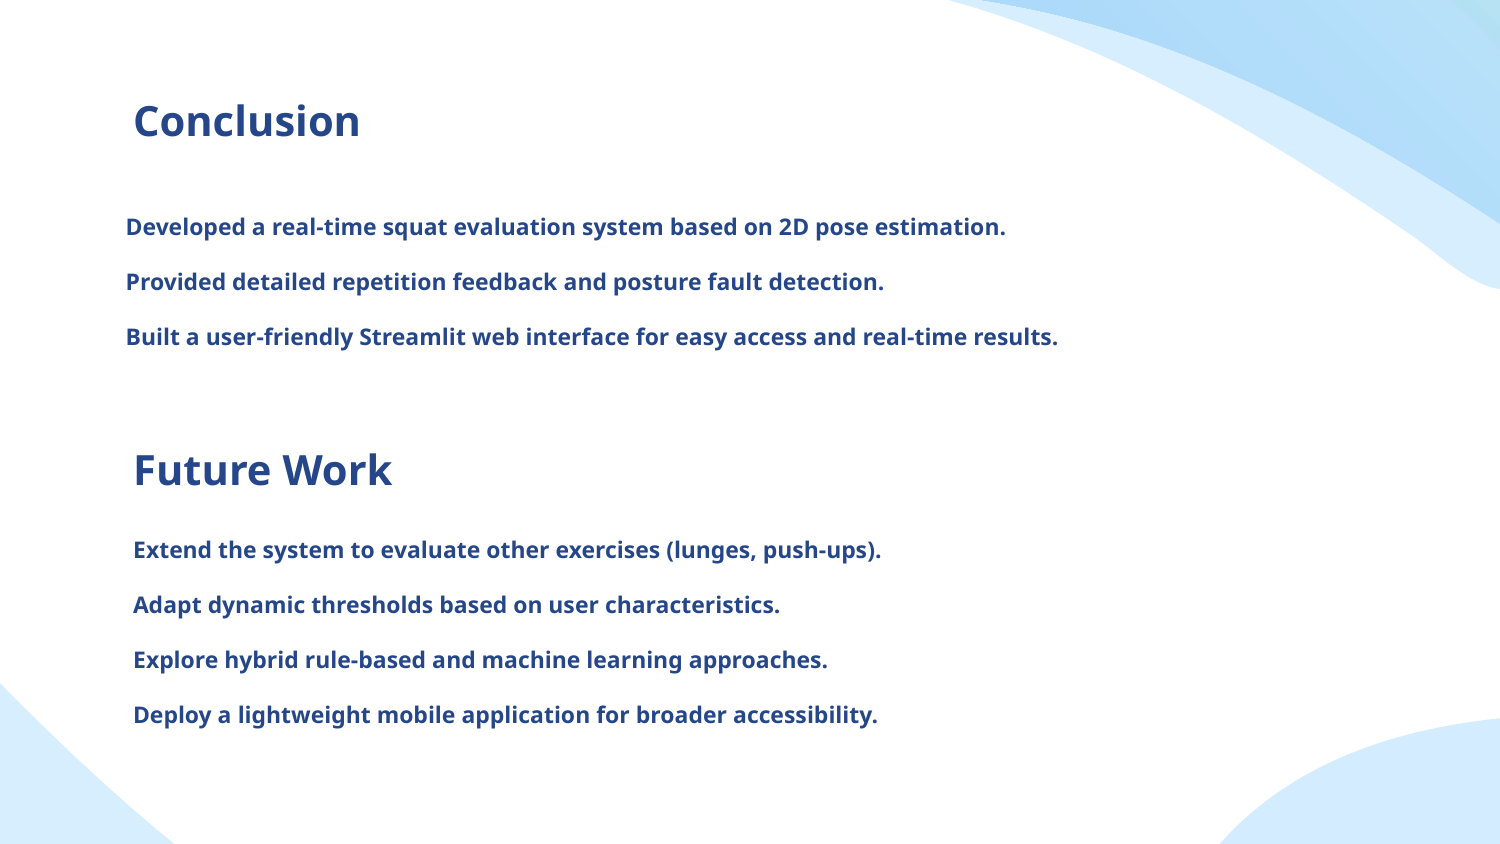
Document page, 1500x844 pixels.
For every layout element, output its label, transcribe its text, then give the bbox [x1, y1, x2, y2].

title Conclusion [118, 72, 422, 167]
text_box Future Work [118, 421, 466, 516]
title Extend the system to evaluate other exercises (lunges, push-ups). Adapt dynamic thresholds based on user characteristics. Explore hybrid rule-based and machine learning approaches. Deploy a lightweight mobile application for broader accessibility. [118, 536, 1223, 727]
title Developed a real-time squat evaluation system based on 2D pose estimation. Provided detailed repetition feedback and posture fault detection. Built a user-friendly Streamlit web interface for easy access and real-time results. [110, 176, 1178, 386]
